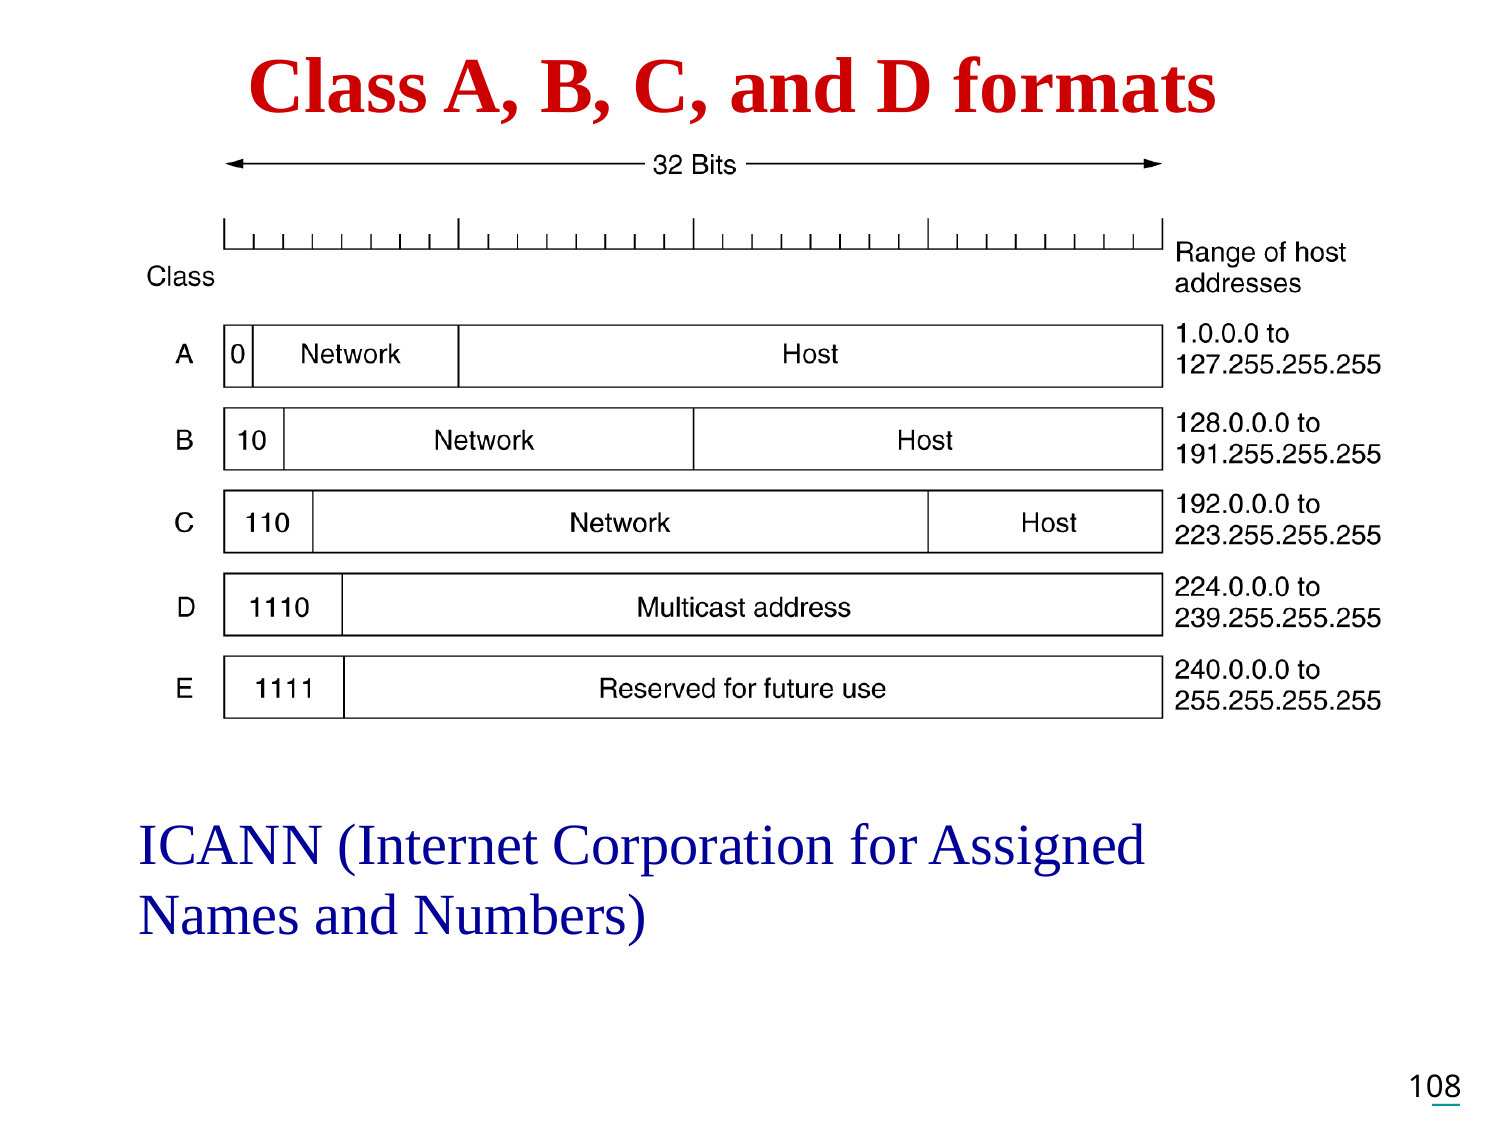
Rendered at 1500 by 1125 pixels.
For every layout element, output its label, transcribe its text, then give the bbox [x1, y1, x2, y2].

text_box ICANN (Internet Corporation for Assigned Names and Numbers) [123, 798, 1294, 954]
picture [146, 148, 1381, 720]
title Class A, B, C, and D formats [100, 26, 1405, 136]
